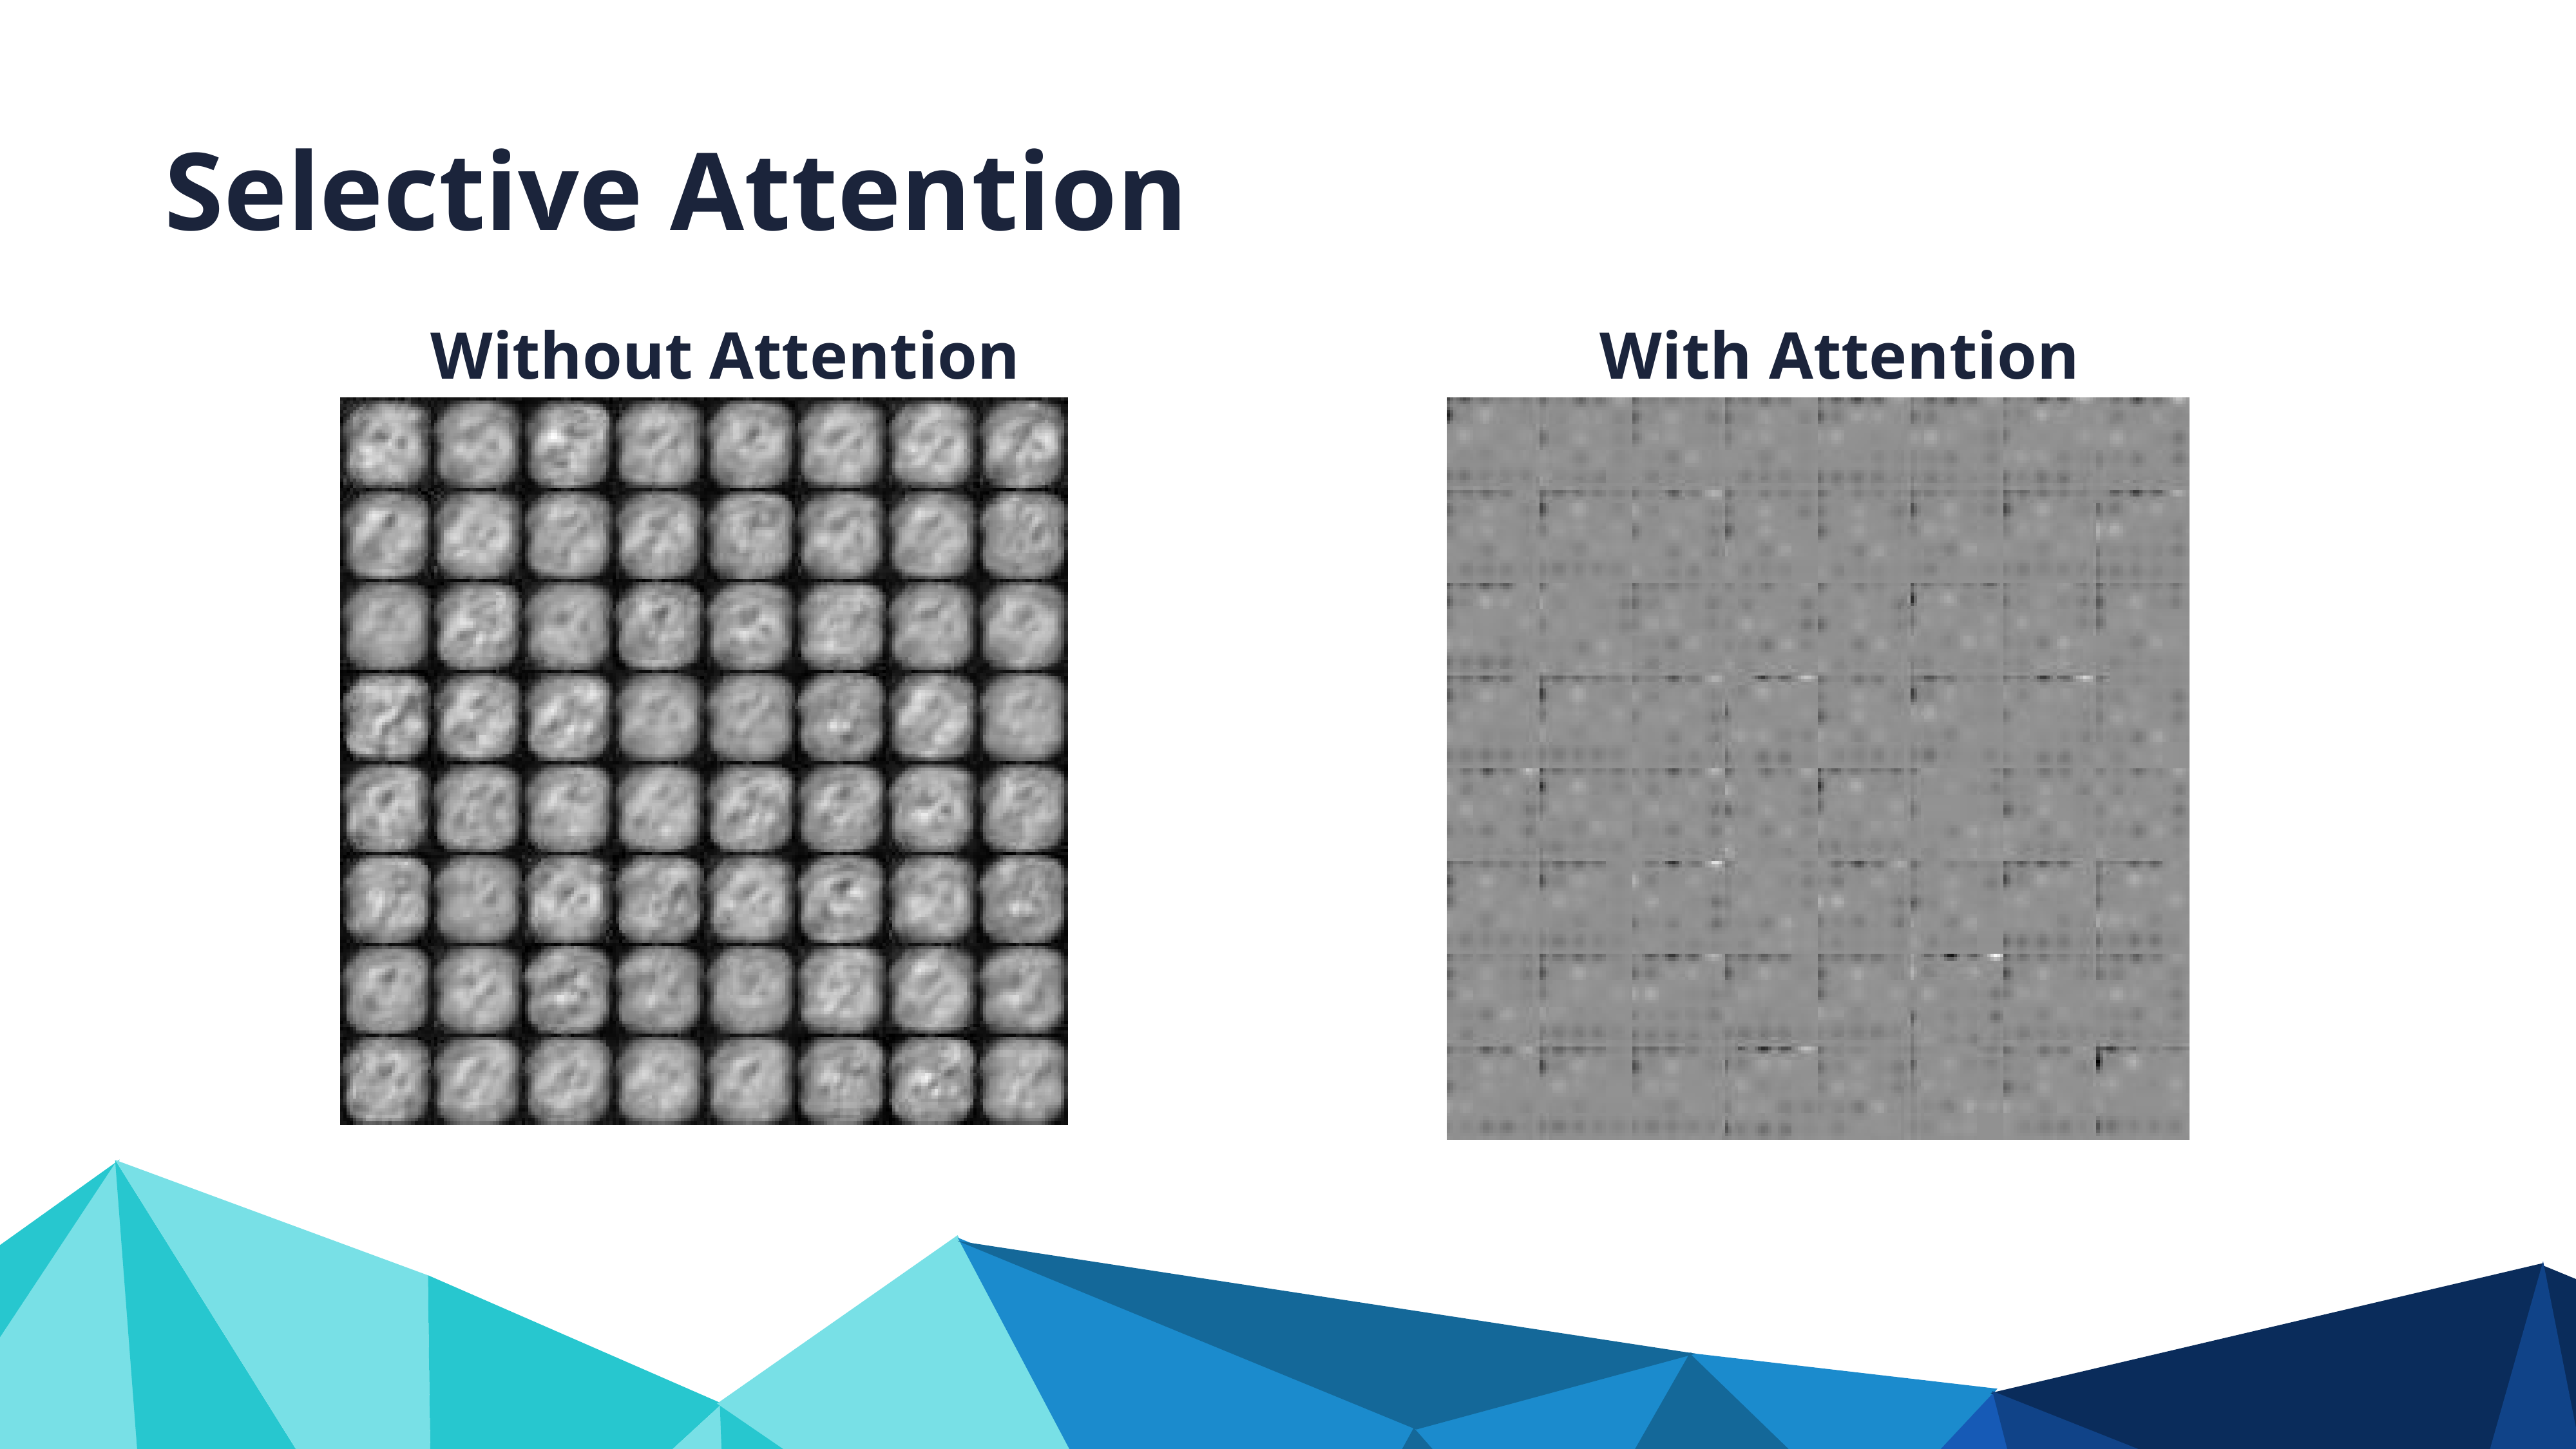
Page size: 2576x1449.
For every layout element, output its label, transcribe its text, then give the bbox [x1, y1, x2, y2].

picture [340, 397, 1069, 1125]
text_box Selective Attention [155, 118, 1475, 258]
picture [1447, 397, 2190, 1140]
text_box With Attention [1590, 310, 2537, 398]
text_box Without Attention [421, 310, 1367, 398]
